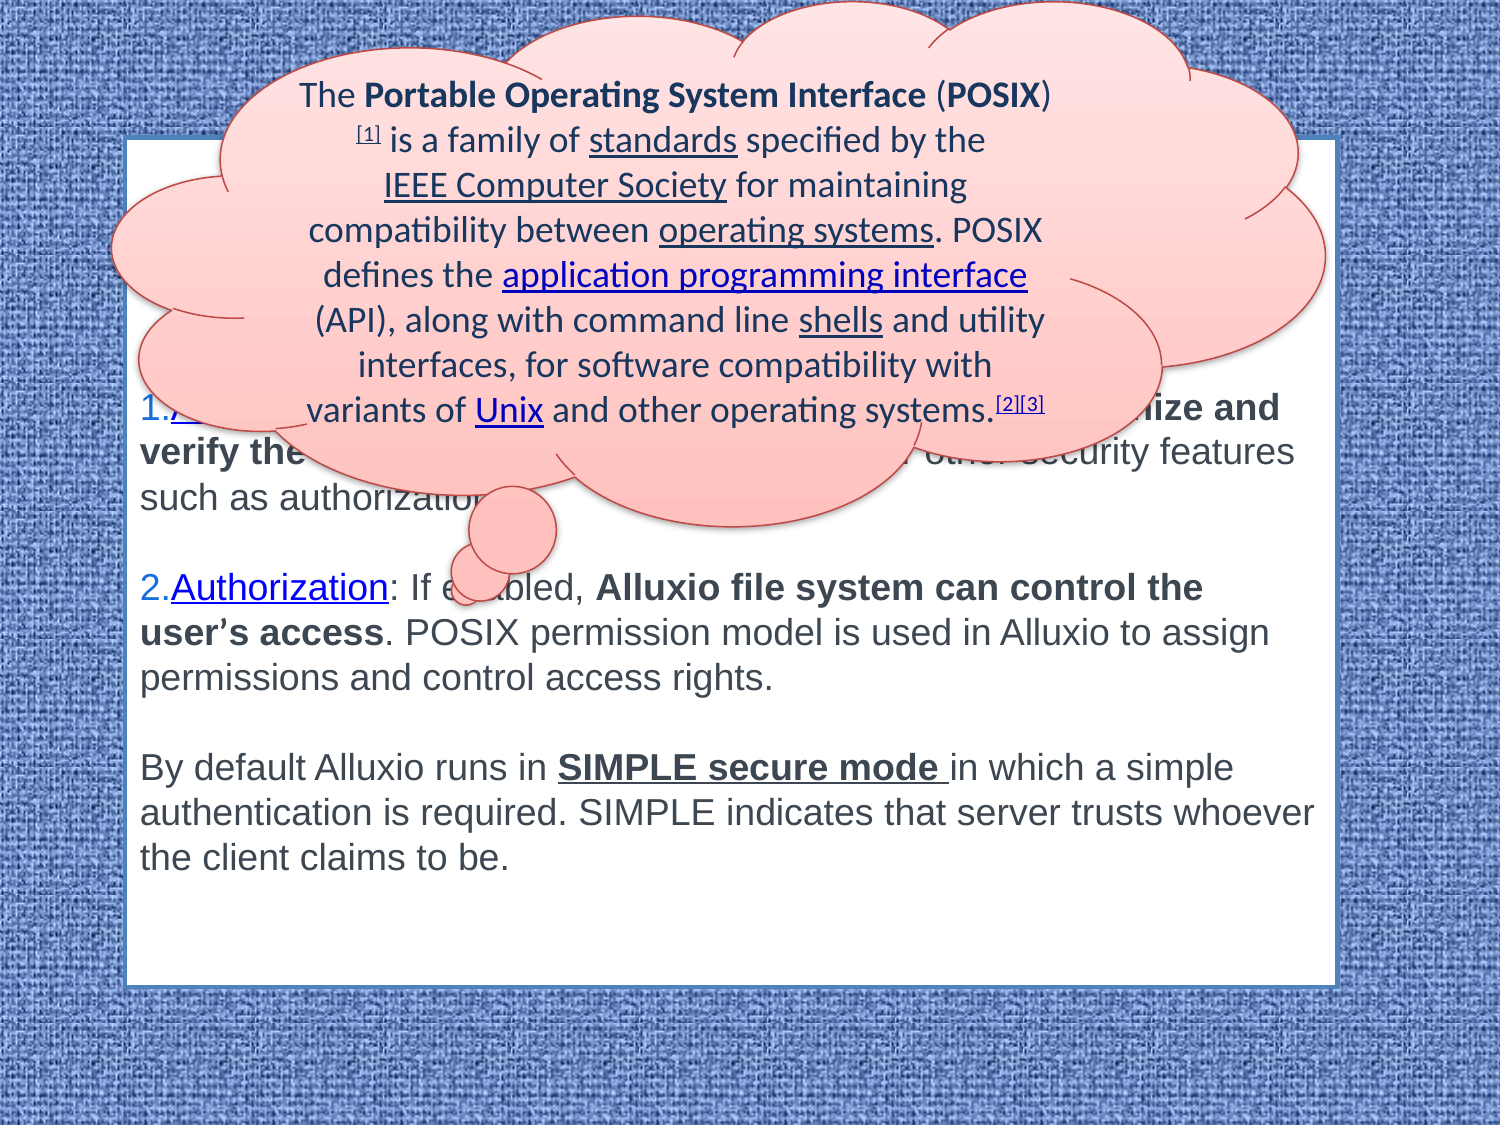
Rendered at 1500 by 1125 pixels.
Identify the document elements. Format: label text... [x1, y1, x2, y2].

text_box Secure Alluxio has two features currently. This document describes the concepts and usage of them. Authentication: If enabled, Alluxio file system can recognize and verify the user accessing it. It is the basis for other security features such as authorization. Authorization: If enabled, Alluxio file system can control the user’s access. POSIX permission model is used in Alluxio to assign permissions and control access rights. By default Alluxio runs in SIMPLE secure mode in which a simple authentication is required. SIMPLE indicates that server trusts whoever the client claims to be. [123, 135, 1340, 989]
text_box The Portable Operating System Interface (POSIX)[1] is a family of standards specified by the IEEE Computer Society for maintaining compatibility between operating systems. POSIX defines the application programming interface (API), along with command line shells and utility interfaces, for software compatibility with variants of Unix and other operating systems.[2][3] [110, 0, 1327, 606]
picture [0, 0, 1500, 1125]
